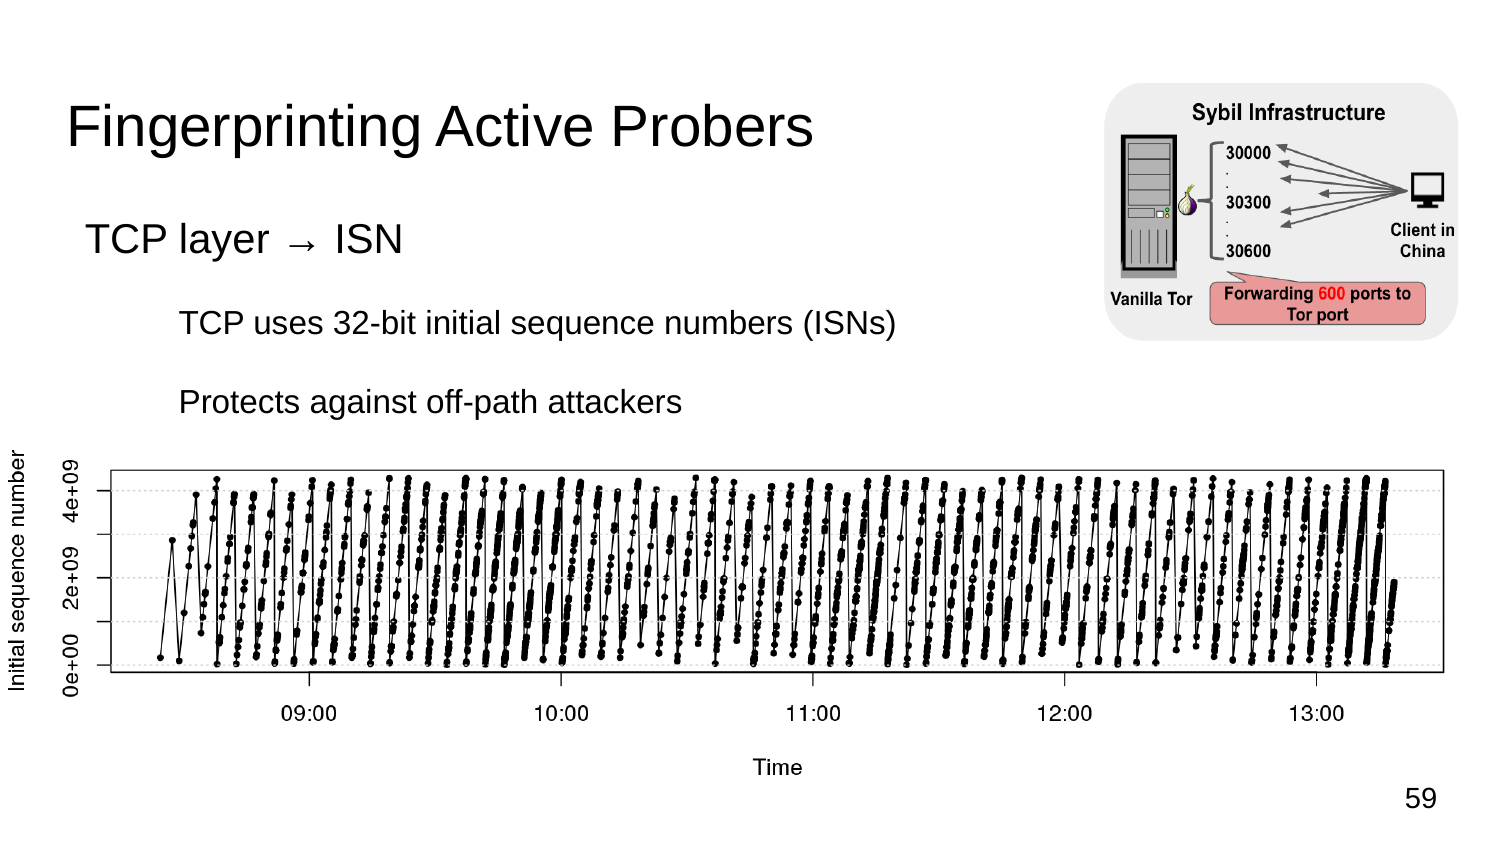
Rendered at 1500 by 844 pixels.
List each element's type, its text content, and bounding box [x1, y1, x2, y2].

title Fingerprinting Active Probers [51, 72, 1500, 167]
picture [1099, 79, 1464, 347]
picture [0, 443, 1500, 780]
list TCP layer → ISN TCP uses 32-bit initial sequence numbers (ISNs) Protects against off-path attackers Attacker must guess correct ISN range to inject segments Every SYN segment should have random ISN [51, 189, 1449, 442]
slide_number 59 [1389, 788, 1480, 830]
